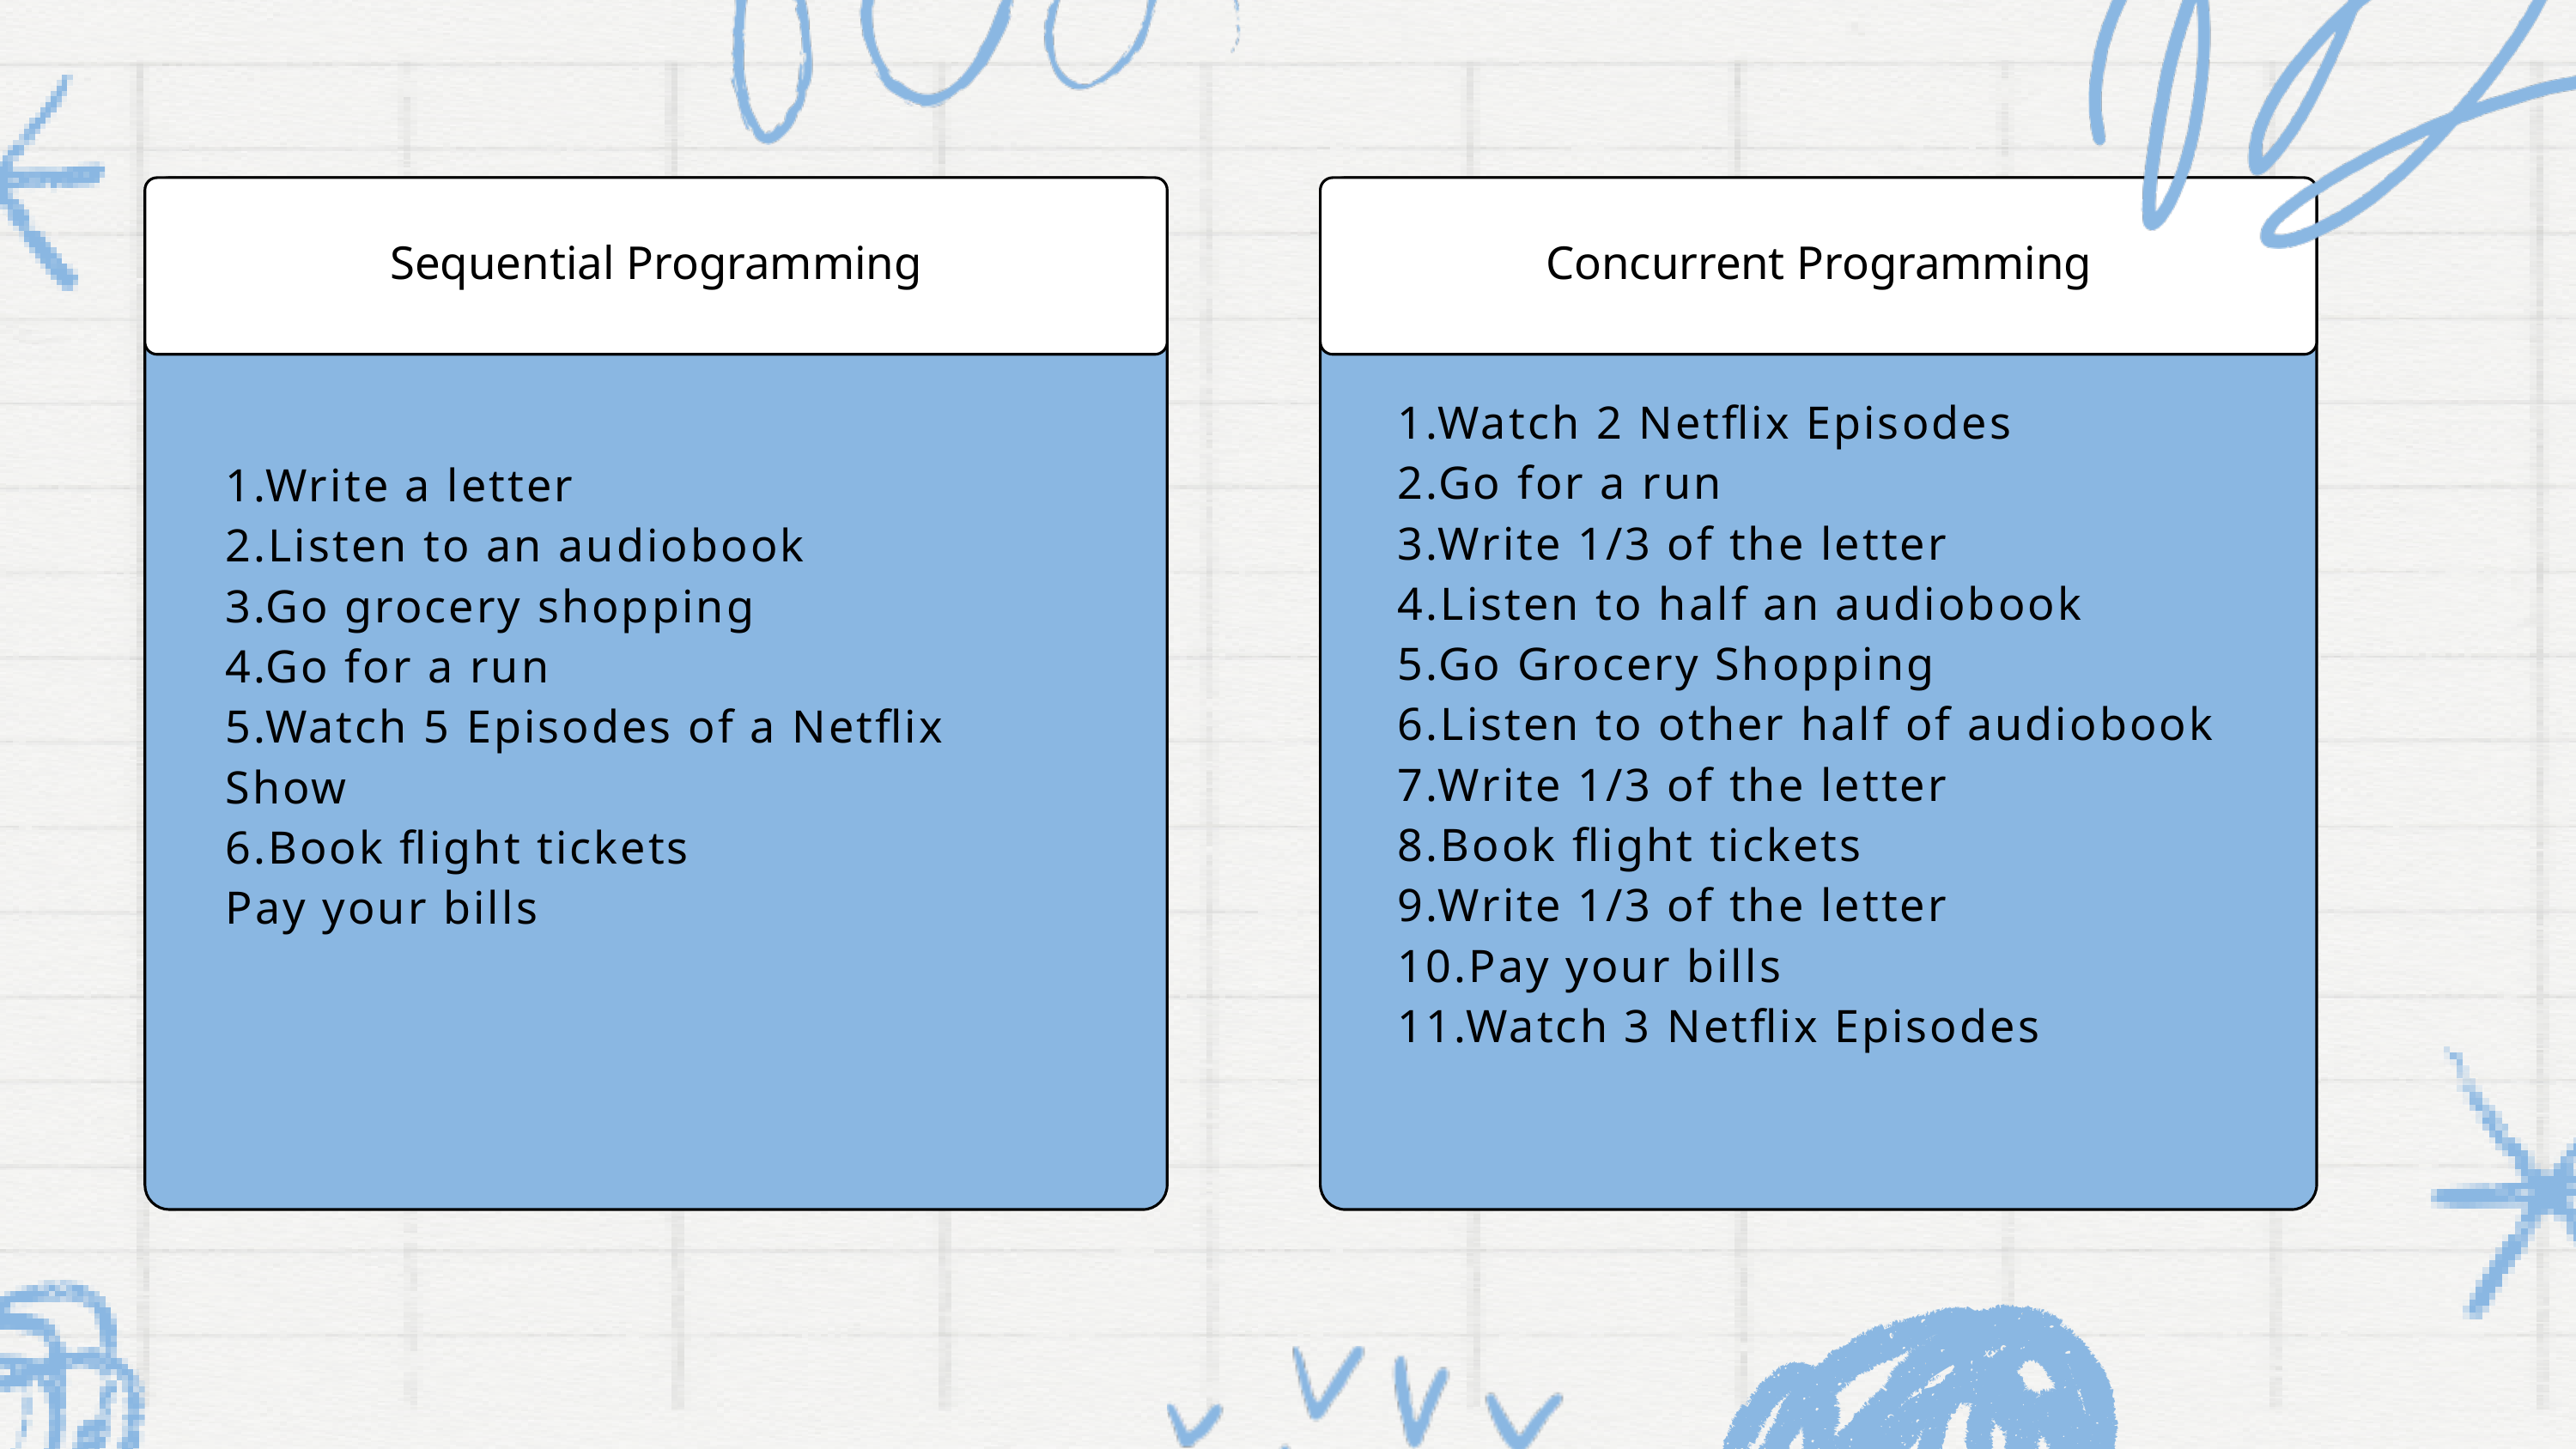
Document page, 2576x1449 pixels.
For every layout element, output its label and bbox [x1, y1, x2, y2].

text_box [144, 177, 1168, 355]
text_box [1320, 177, 2318, 355]
text_box [2431, 1046, 2576, 1319]
text_box [2088, 0, 2576, 249]
text_box [1167, 1346, 1614, 1449]
text_box [144, 360, 1168, 1210]
text_box [1320, 361, 2318, 1210]
text_box [1707, 1303, 2119, 1449]
text_box [0, 0, 2576, 1449]
text_box [645, 0, 1241, 145]
text_box [0, 64, 106, 291]
text_box [0, 1280, 145, 1449]
